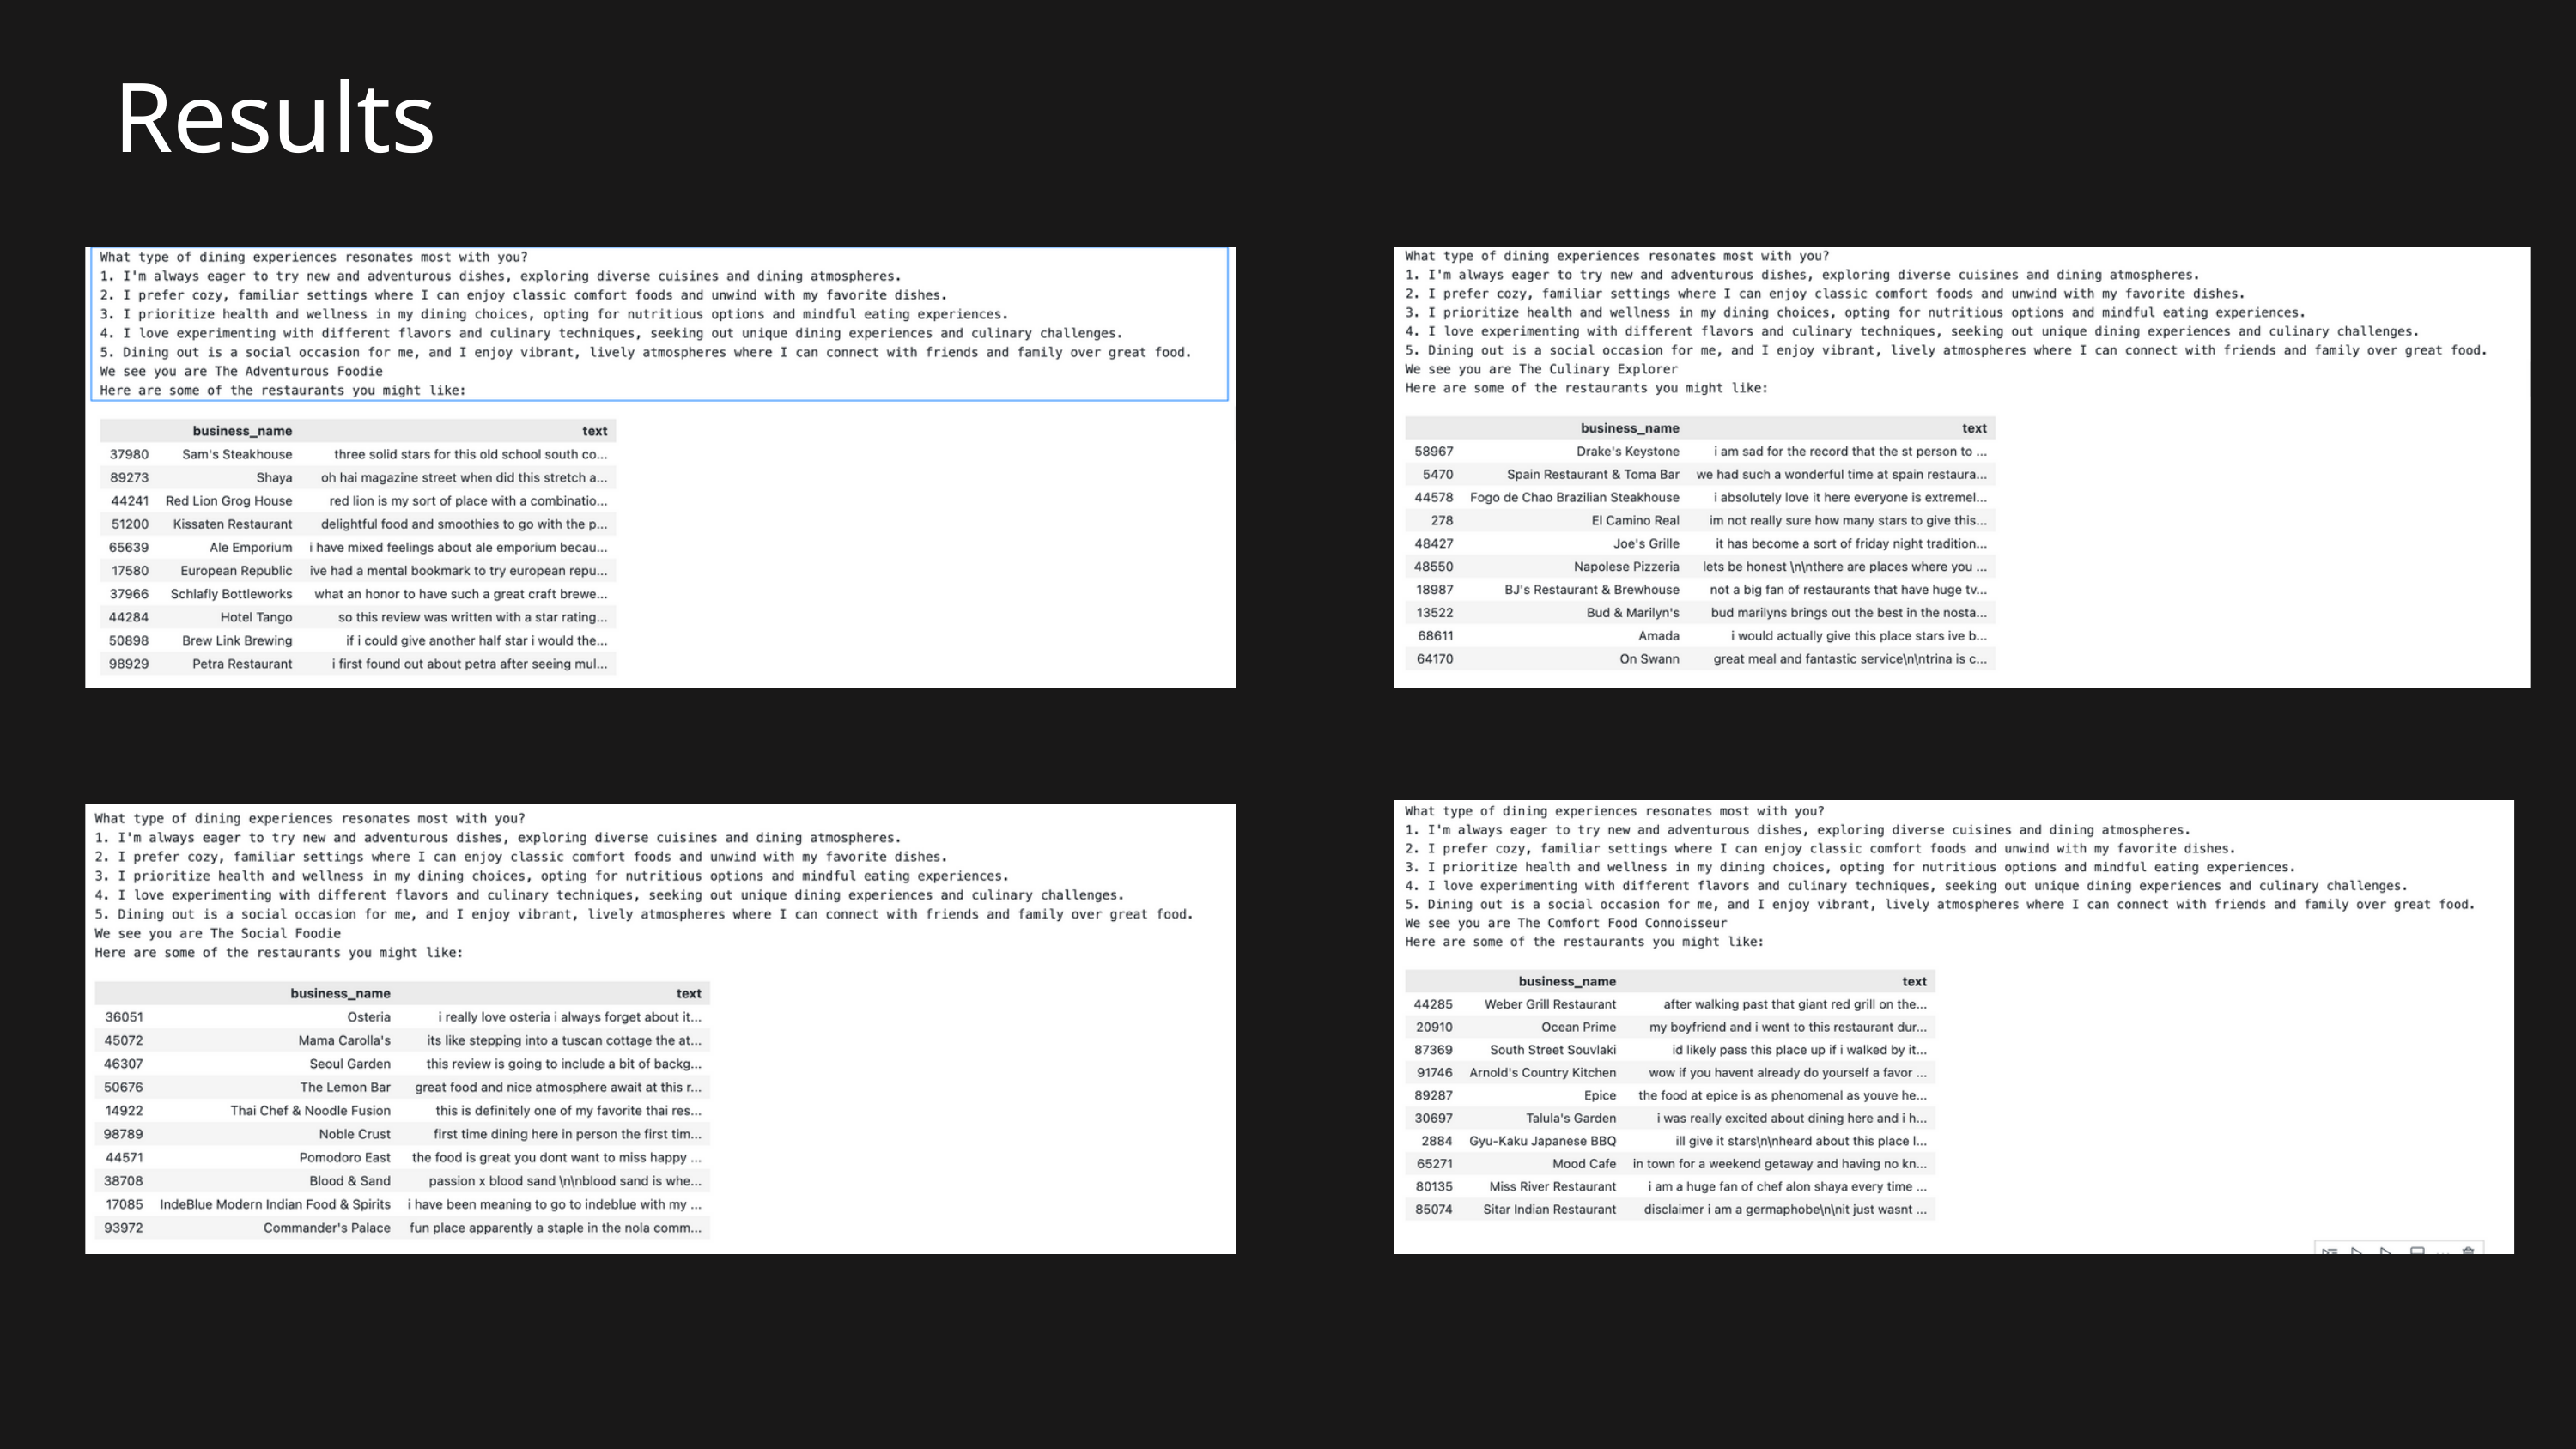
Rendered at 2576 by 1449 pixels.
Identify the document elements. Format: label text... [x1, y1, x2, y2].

text_box Results [85, 36, 466, 172]
text_box [85, 804, 1236, 1254]
text_box [85, 247, 1236, 688]
text_box [1394, 247, 2531, 688]
text_box [1394, 800, 2515, 1254]
